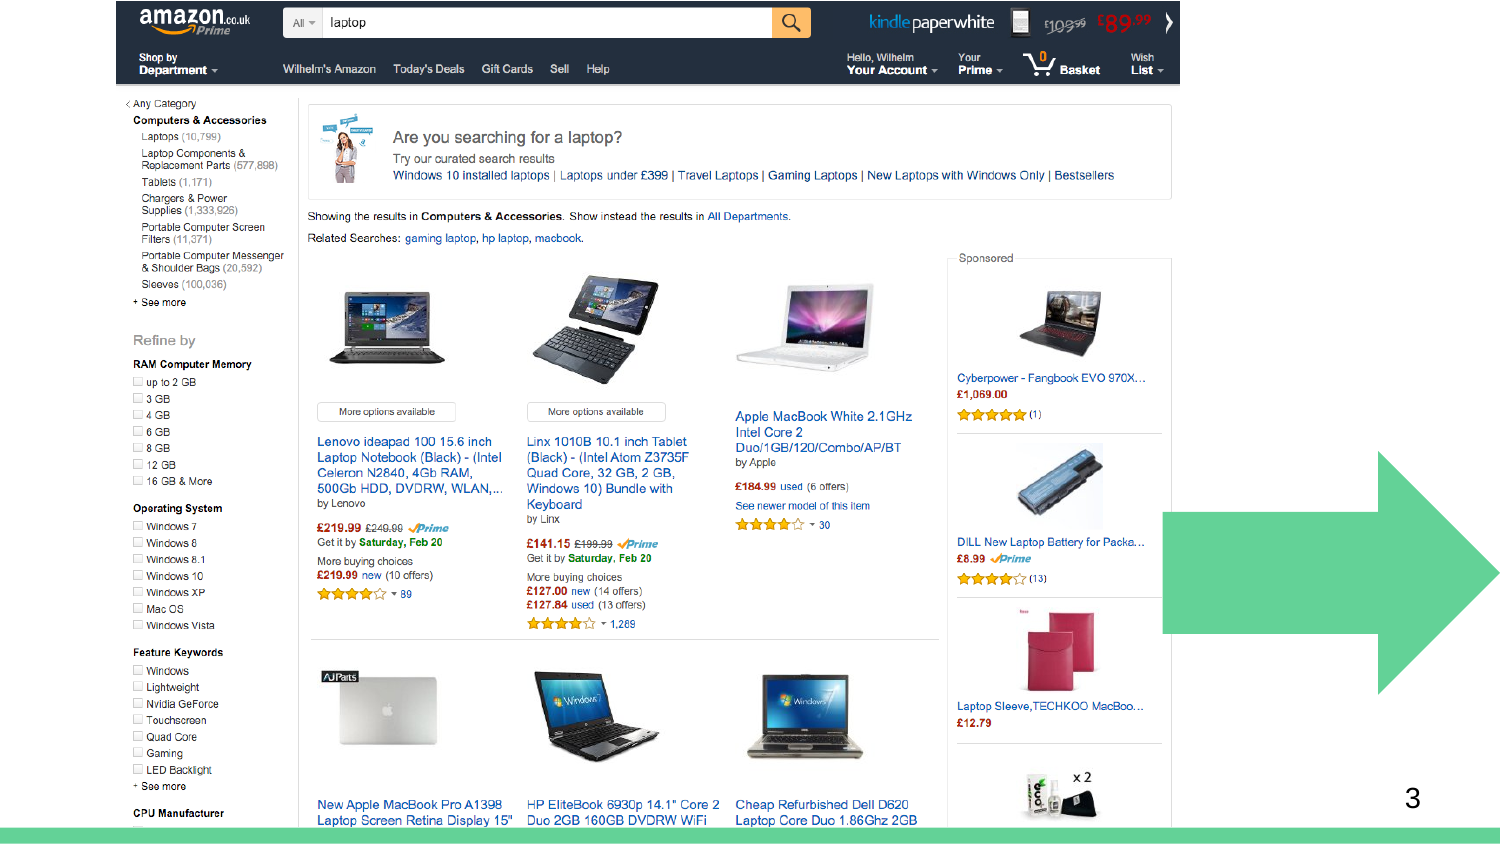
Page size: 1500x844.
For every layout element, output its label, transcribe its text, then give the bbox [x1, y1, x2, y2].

picture [116, 0, 1180, 827]
text_box [1185, 451, 1500, 695]
slide_number 3 [1389, 764, 1480, 830]
